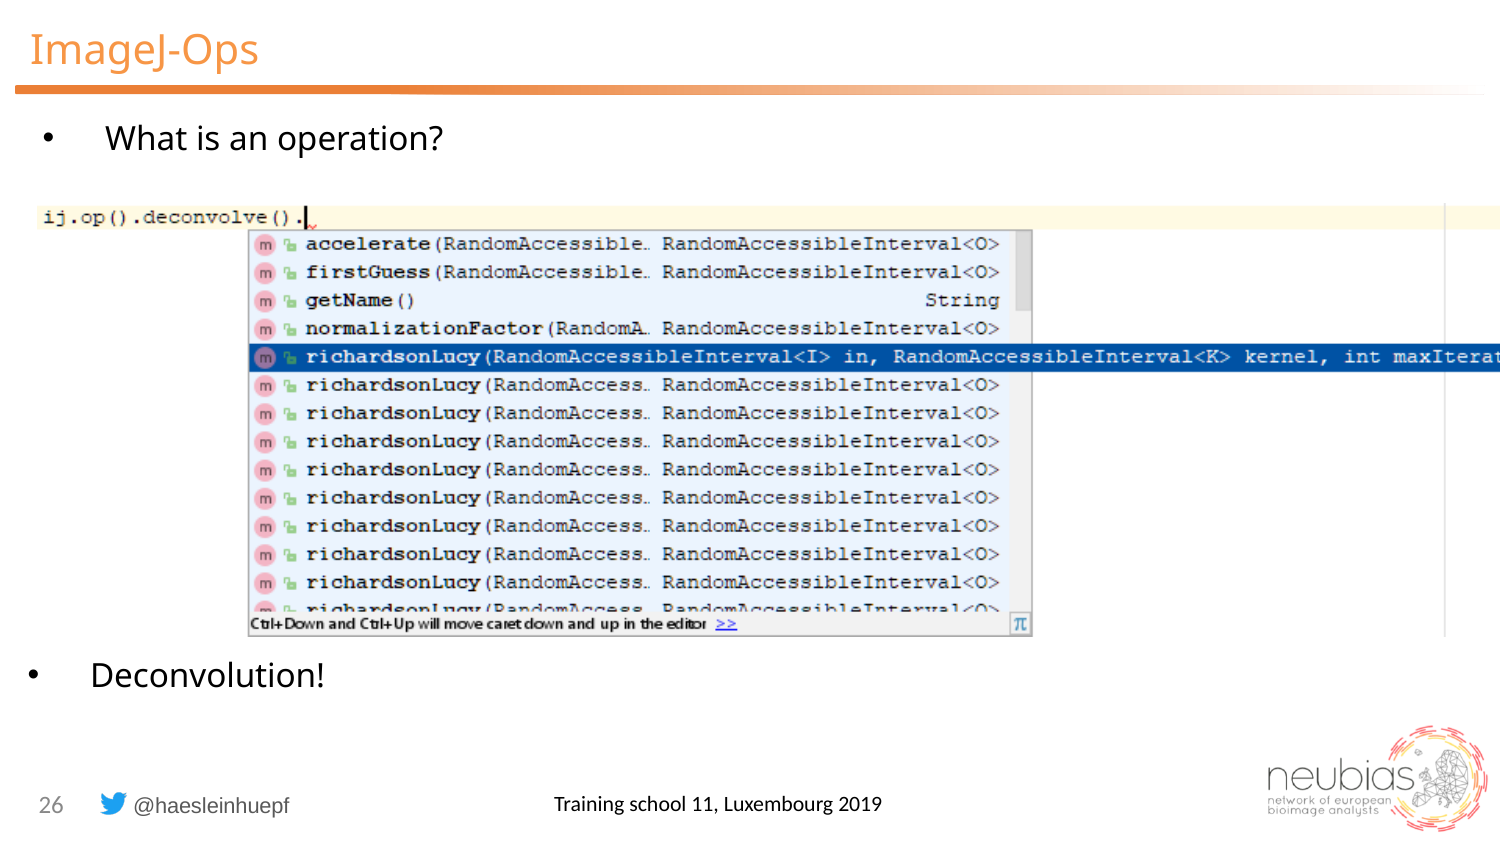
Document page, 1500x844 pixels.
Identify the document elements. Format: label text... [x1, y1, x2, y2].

picture [92, 783, 135, 823]
picture [1258, 725, 1489, 834]
title ImageJ-Ops [15, 10, 1485, 85]
list What is an operation? [15, 102, 1485, 234]
text_box Deconvolution! [0, 638, 1470, 770]
picture [37, 203, 1500, 637]
